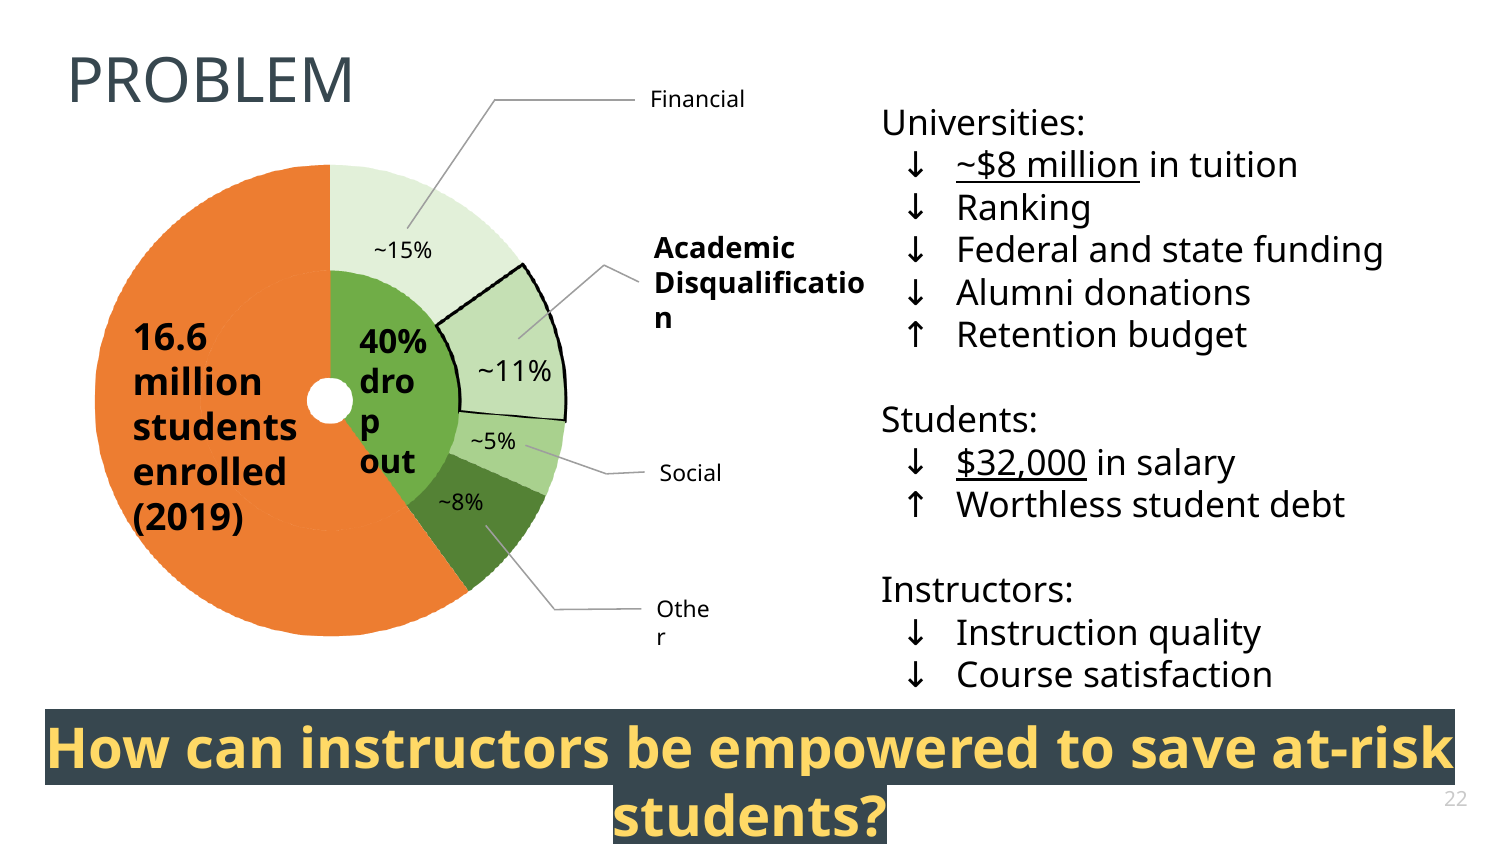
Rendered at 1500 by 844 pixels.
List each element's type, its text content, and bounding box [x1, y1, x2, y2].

text_box How can instructors be empowered to save at-risk students? [0, 697, 1500, 844]
picture [81, 148, 589, 649]
text_box Universities: ~$8 million in tuition Ranking Federal and state funding Alumni donations Retention budget Students: $32,000 in salary Worthless student debt Instructors: Instruction quality Course satisfaction [865, 84, 1472, 710]
text_box Social [644, 444, 786, 500]
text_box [525, 444, 607, 475]
text_box Academic Disqualification [638, 214, 865, 350]
text_box Financial [634, 70, 820, 127]
text_box Other [641, 580, 732, 665]
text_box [406, 98, 496, 229]
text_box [485, 525, 555, 610]
title PROBLEM [51, 24, 1449, 167]
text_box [518, 264, 605, 340]
